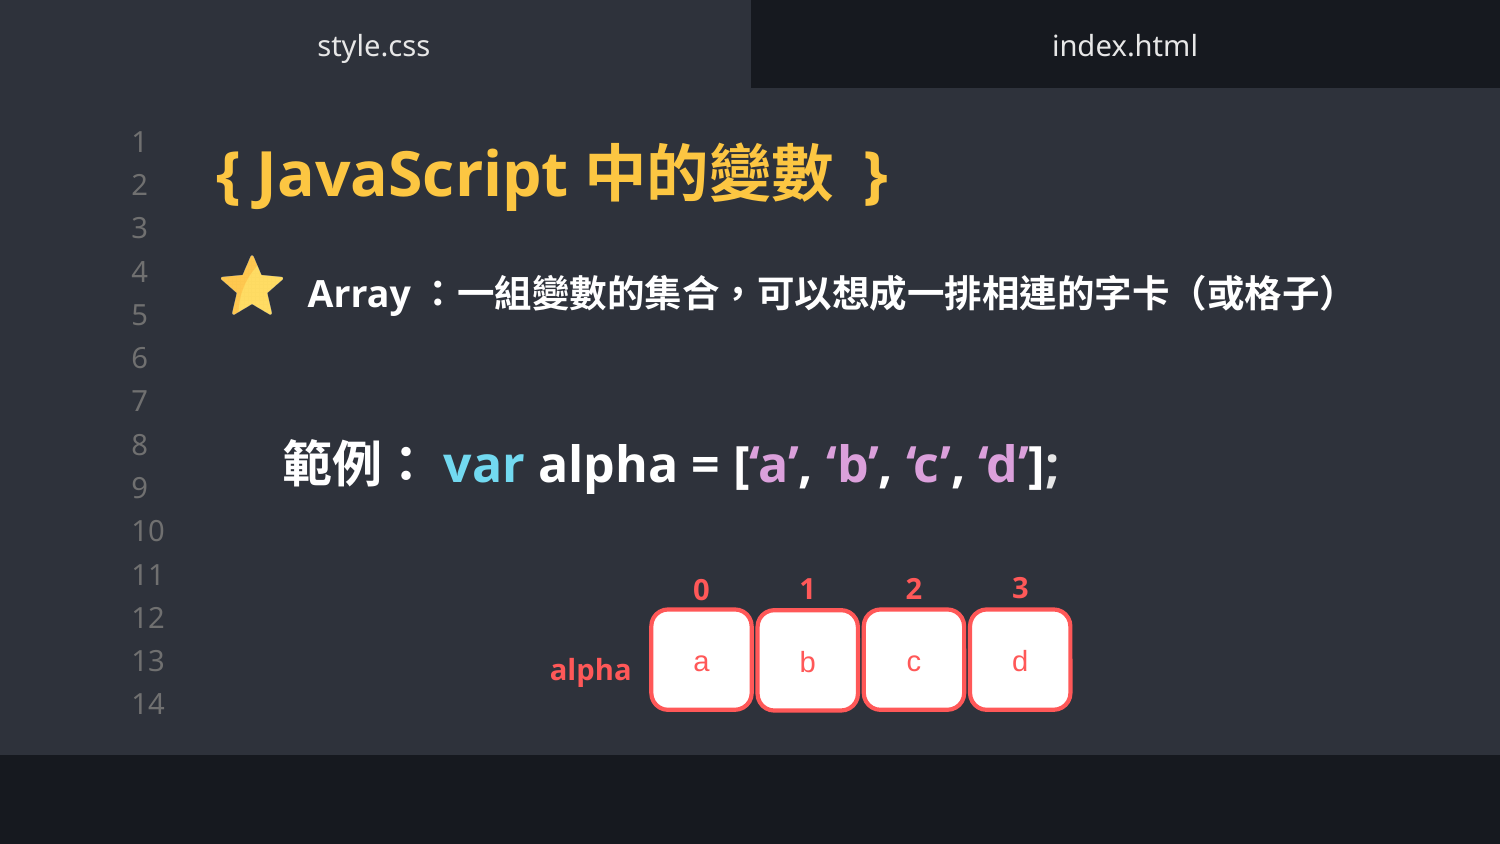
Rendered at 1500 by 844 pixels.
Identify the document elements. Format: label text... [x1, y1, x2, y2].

subtitle index.html [750, 15, 1500, 74]
text_box 範例：var alpha = [‘a’, ‘b’, ‘c’, ‘d’]; [267, 387, 1406, 489]
picture [221, 253, 284, 316]
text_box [516, 536, 1071, 711]
text_box Array：一組變數的集合，可以想成一排相連的字卡（或格子） [292, 232, 1432, 322]
subtitle { JavaScript中的變數 } [200, 133, 987, 209]
subtitle style.css [0, 15, 749, 74]
